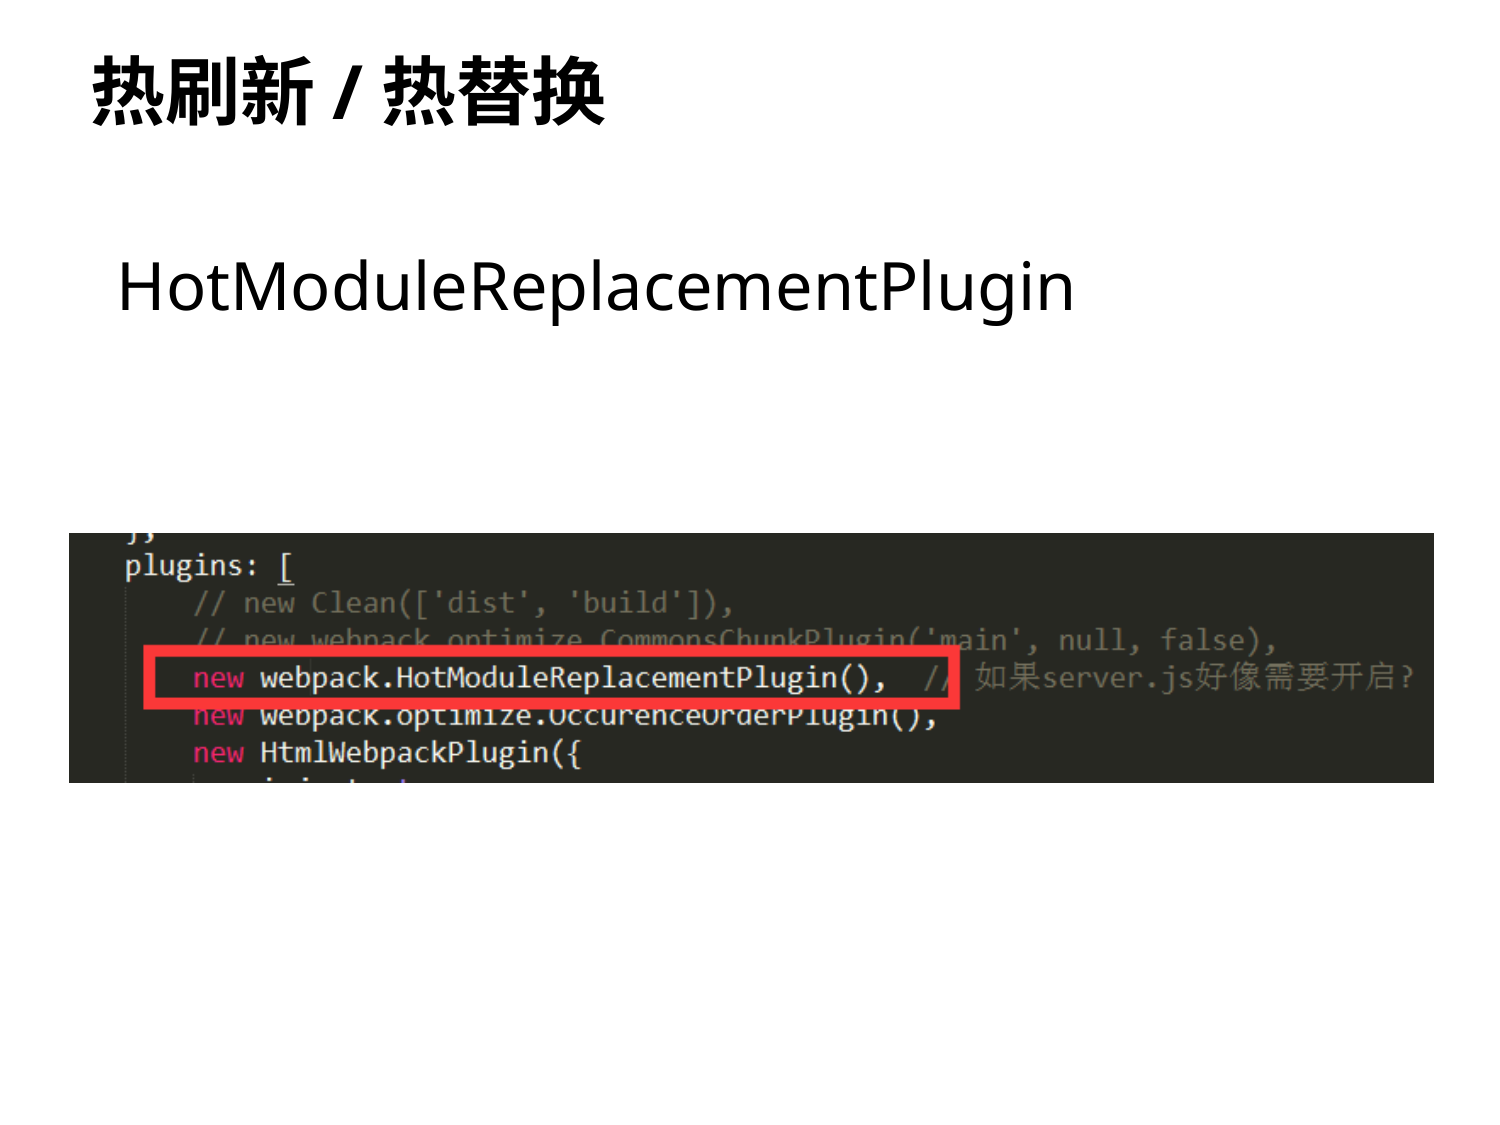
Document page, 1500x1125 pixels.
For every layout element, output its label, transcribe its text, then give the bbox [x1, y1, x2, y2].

text_box 热刷新/热替换 [74, 30, 1425, 148]
picture [69, 532, 1434, 783]
text_box HotModuleReplacementPlugin [101, 196, 1412, 332]
